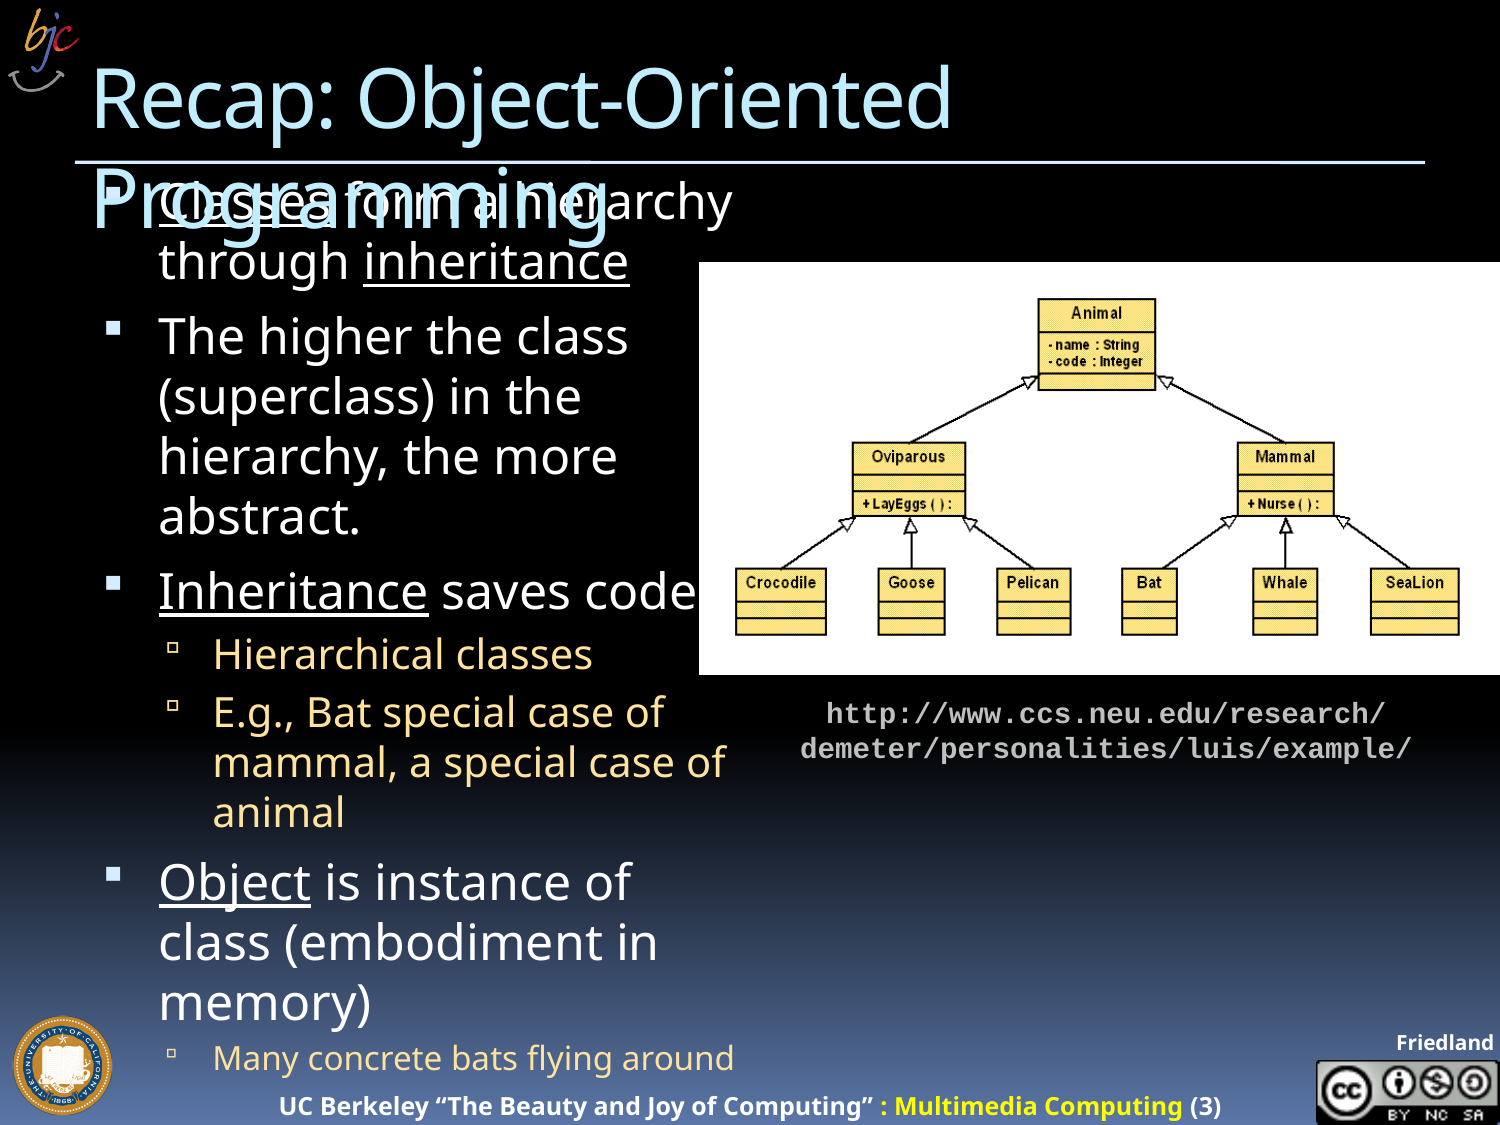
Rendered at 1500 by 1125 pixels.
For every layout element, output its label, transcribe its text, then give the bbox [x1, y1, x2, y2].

title Recap: Object-Oriented Programming [75, 37, 1425, 163]
picture [12, 1015, 113, 1116]
list Classes form a hierarchy through inheritance The higher the class (superclass) in the hierarchy, the more abstract. Inheritance saves code Hierarchical classes E.g., Bat special case of mammal, a special case of animal Object is instance of class (embodiment in memory) Many concrete bats flying around [75, 163, 763, 1034]
text_box http://www.ccs.neu.edu/research/demeter/personalities/luis/example/ [750, 687, 1463, 773]
picture [699, 262, 1500, 676]
picture [8, 8, 79, 92]
picture [1316, 1060, 1500, 1125]
